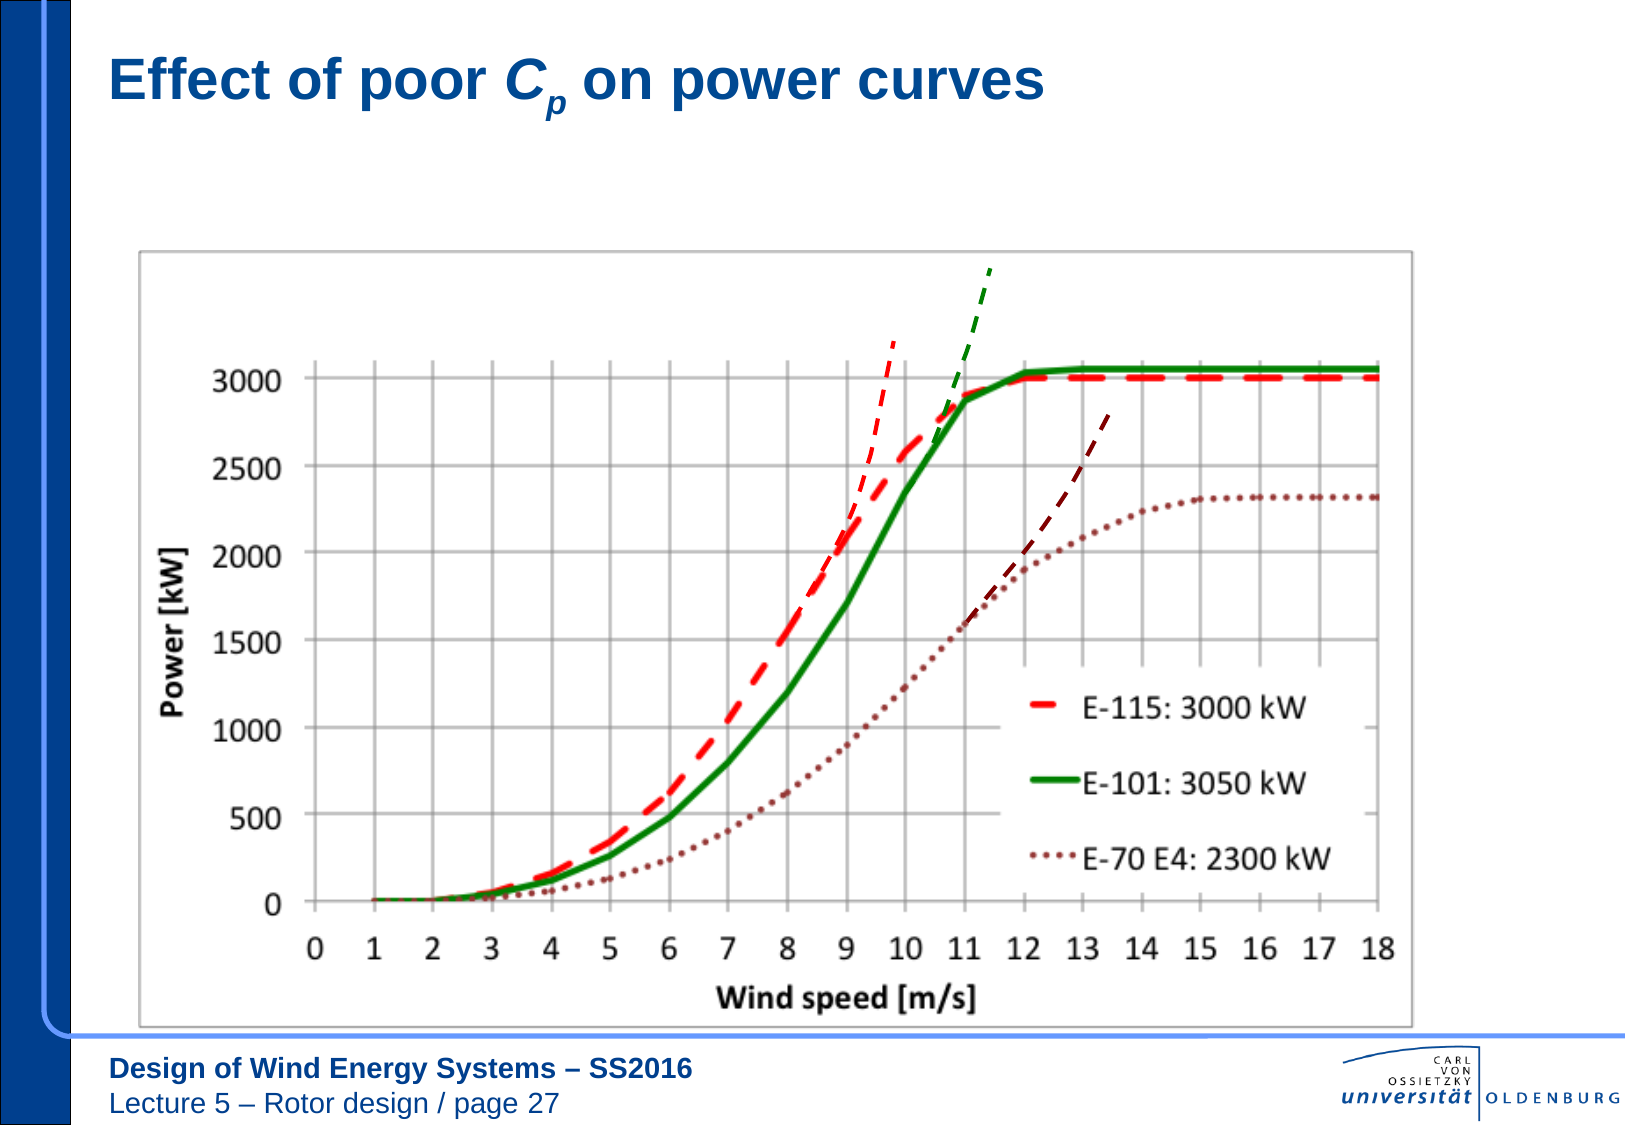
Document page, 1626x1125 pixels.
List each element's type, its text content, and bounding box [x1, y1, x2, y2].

title Effect of poor Cp on power curves [93, 21, 1599, 142]
picture [138, 250, 1415, 1030]
picture [1340, 1042, 1620, 1122]
